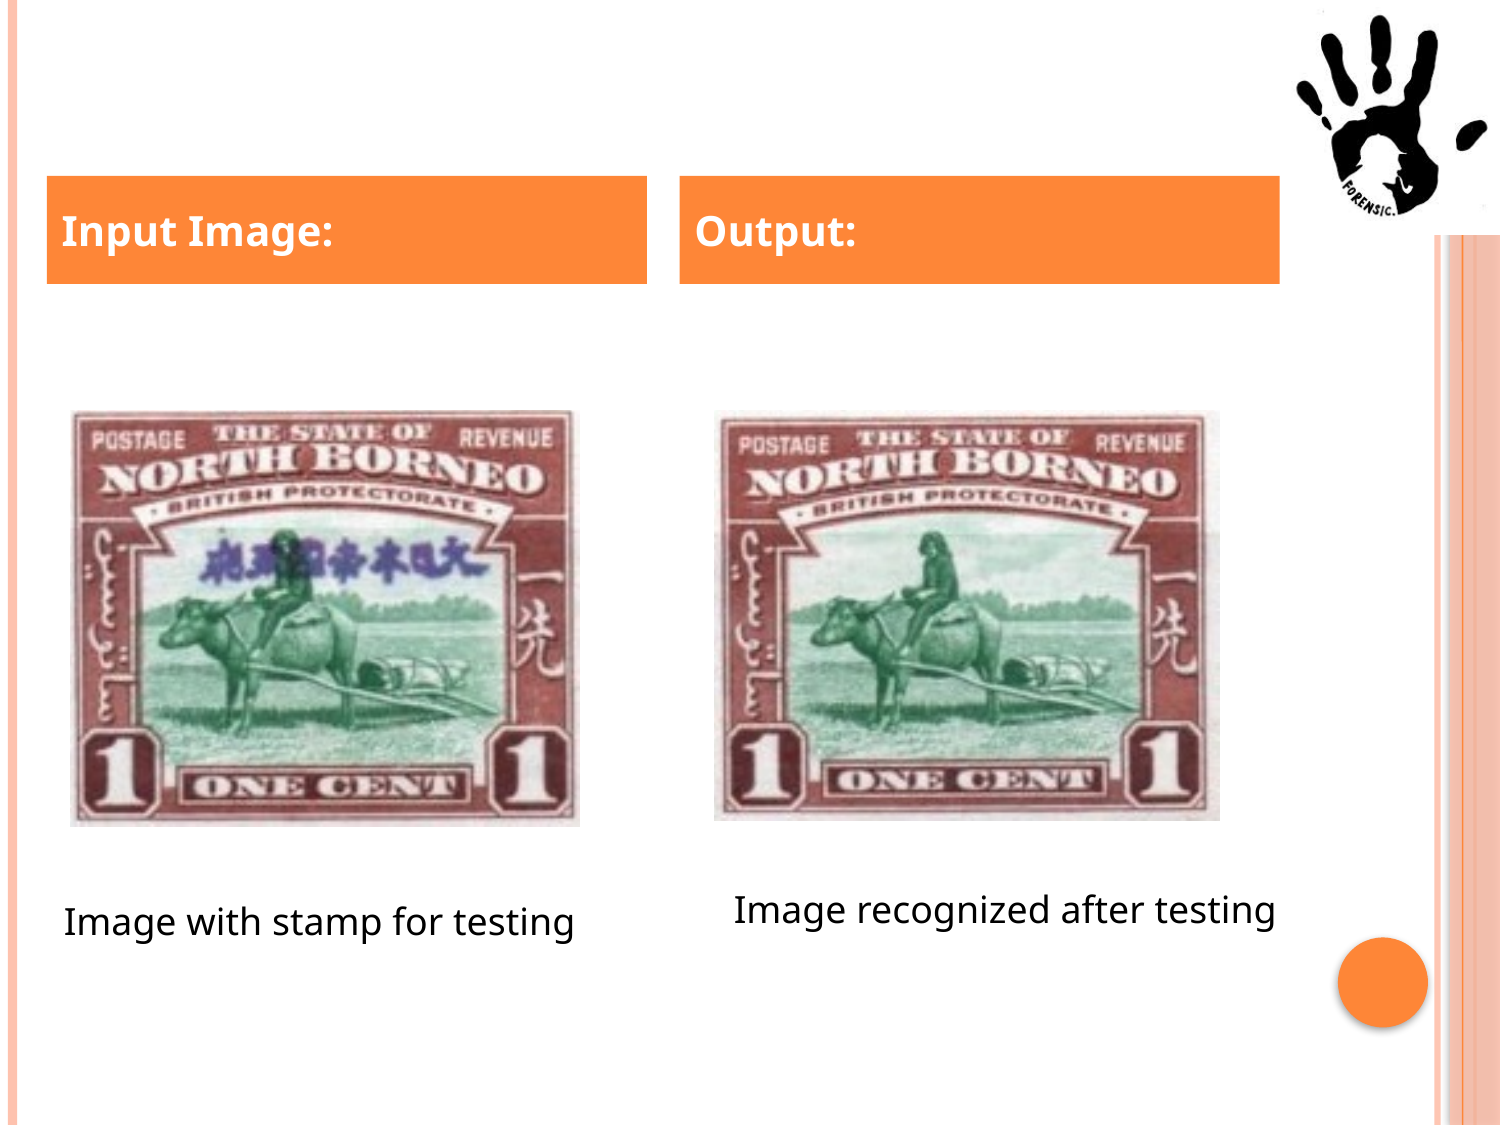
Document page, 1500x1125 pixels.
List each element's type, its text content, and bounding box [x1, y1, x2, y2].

list Output: [679, 175, 1280, 284]
picture [1289, 0, 1500, 235]
text_box Image with stamp for testing [49, 890, 591, 951]
text_box Image recognized after testing [718, 878, 1292, 939]
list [69, 409, 580, 828]
list Input Image: [46, 175, 647, 284]
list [714, 409, 1221, 822]
